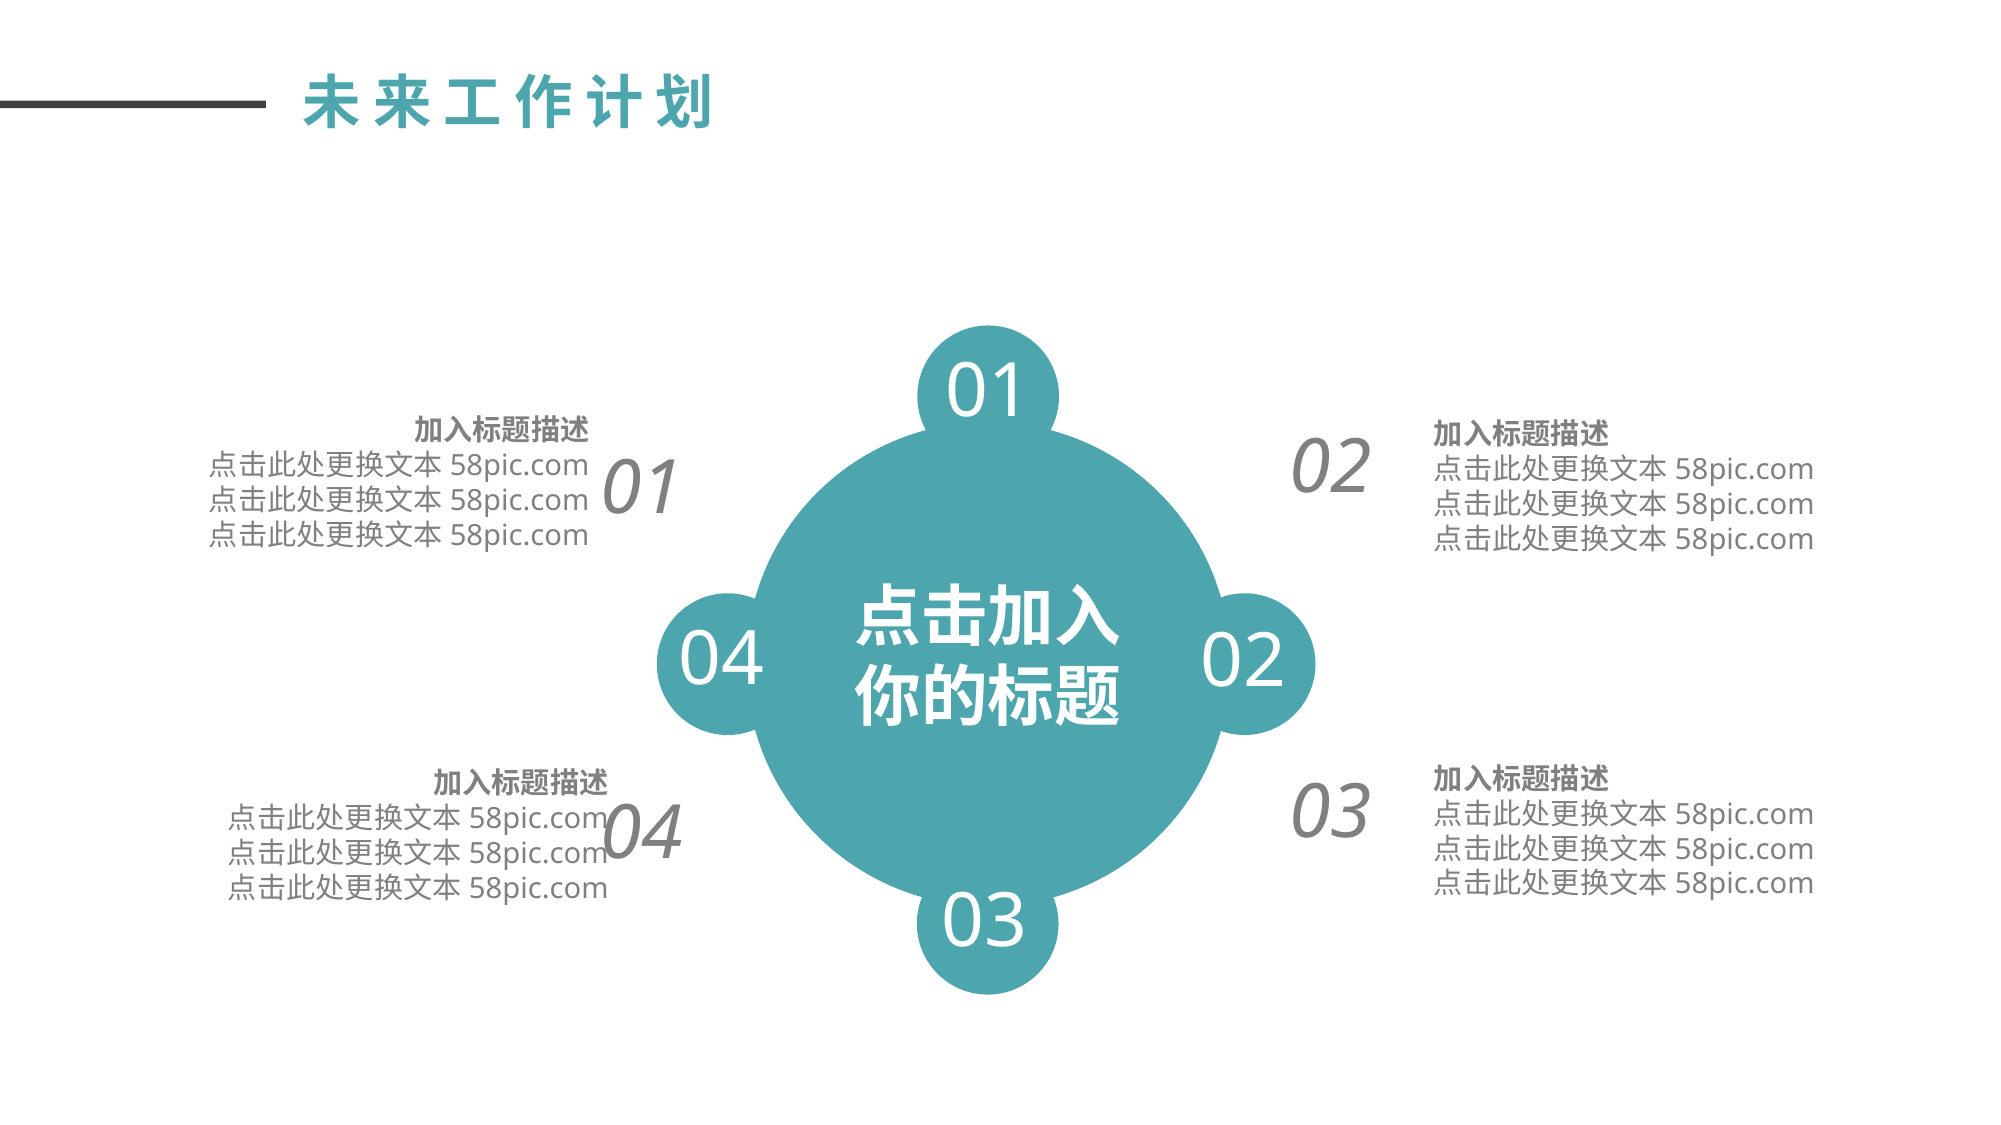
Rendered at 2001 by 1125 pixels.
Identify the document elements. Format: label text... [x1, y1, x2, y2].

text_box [165, 756, 693, 975]
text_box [108, 403, 693, 622]
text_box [916, 852, 1059, 995]
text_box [656, 593, 799, 736]
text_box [0, 57, 752, 157]
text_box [1173, 593, 1316, 736]
text_box 点击加入你的标题 [836, 566, 1139, 741]
text_box [756, 432, 1220, 896]
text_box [1280, 752, 1932, 970]
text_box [1280, 407, 1873, 626]
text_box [917, 325, 1060, 468]
